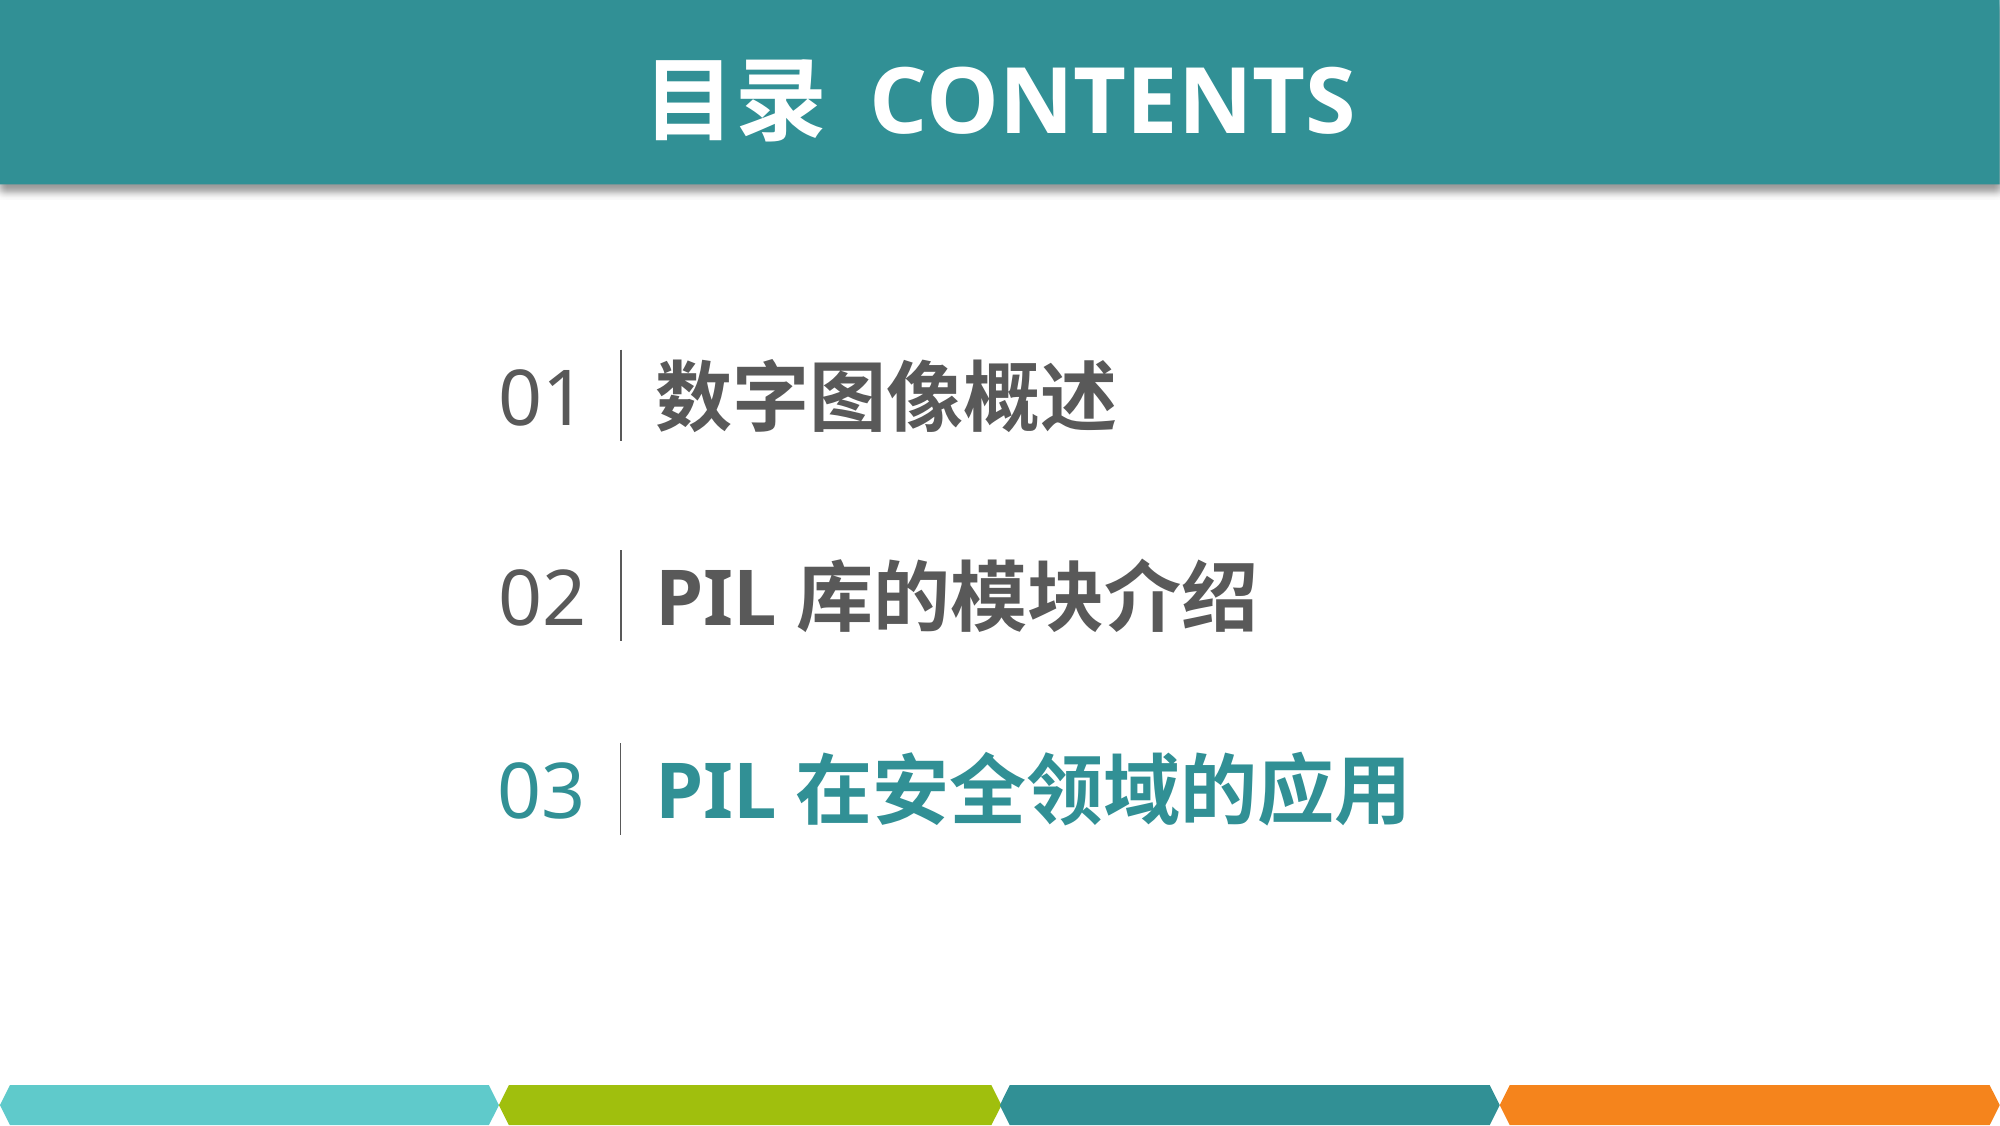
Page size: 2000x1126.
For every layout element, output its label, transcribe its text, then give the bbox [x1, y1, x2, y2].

text_box 数字图像概述 [635, 338, 1744, 451]
text_box 03 [476, 731, 608, 844]
text_box PIL库的模块介绍 [635, 538, 1922, 651]
text_box 目录 CONTENTS [628, 34, 1372, 160]
text_box 02 [476, 538, 608, 651]
text_box PIL在安全领域的应用 [635, 731, 1661, 844]
text_box [0, 0, 2000, 185]
text_box 01 [476, 338, 608, 451]
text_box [0, 1084, 2000, 1126]
